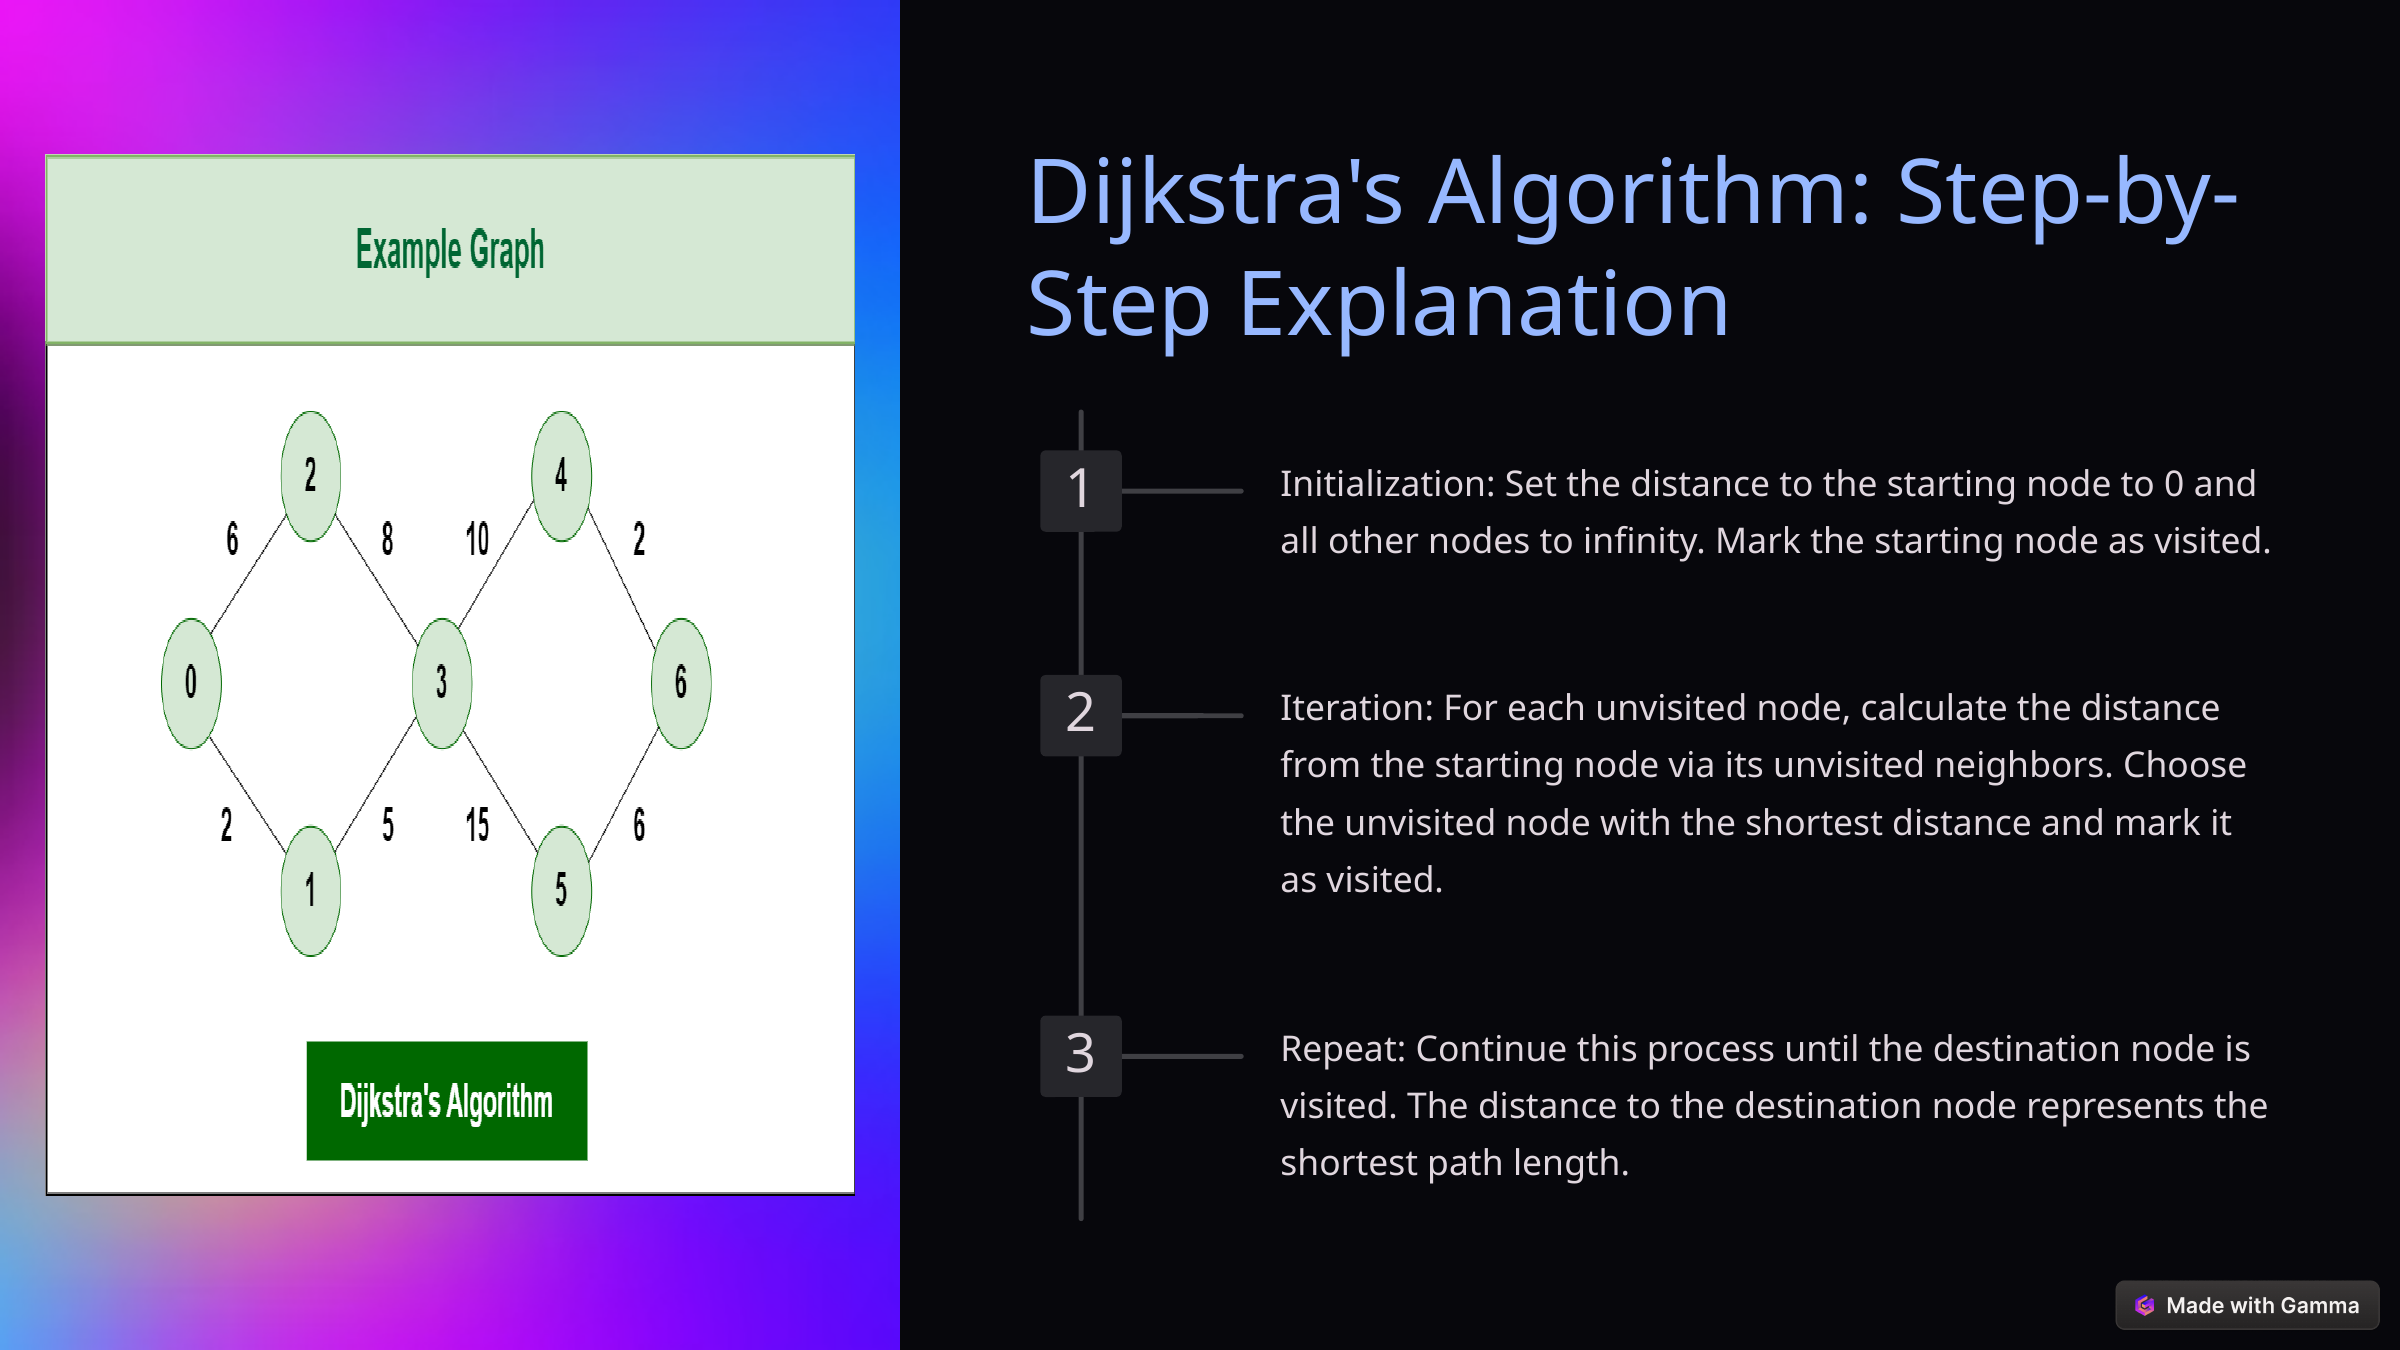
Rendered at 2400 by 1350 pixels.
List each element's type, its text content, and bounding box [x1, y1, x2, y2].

text_box [1040, 1015, 1122, 1098]
text_box [1078, 409, 1084, 450]
text_box [1122, 713, 1244, 719]
text_box Dijkstra's Algorithm: Step-by-Step Explanation [1026, 128, 2274, 356]
picture [2106, 1271, 2389, 1339]
text_box Initialization: Set the distance to the starting node to 0 and all other nodes to infinity. Mark the starting node as visited. [1280, 445, 2274, 562]
text_box 3 [1064, 1029, 1098, 1084]
text_box [1040, 450, 1122, 532]
text_box [1078, 1097, 1084, 1222]
text_box [1078, 757, 1084, 1015]
text_box [1122, 488, 1244, 494]
text_box 1 [1069, 463, 1093, 519]
text_box 2 [1064, 688, 1099, 743]
text_box Iteration: For each unvisited node, calculate the distance from the starting node via its unvisited neighbors. Choose the unvisited node with the shortest distance and mark it as visited. [1280, 670, 2274, 903]
picture [0, 0, 900, 1350]
text_box [1122, 1053, 1244, 1059]
text_box [1040, 674, 1122, 757]
text_box [1078, 532, 1084, 674]
text_box Repeat: Continue this process until the destination node is visited. The distance to the destination node represents the shortest path length. [1280, 1011, 2274, 1185]
